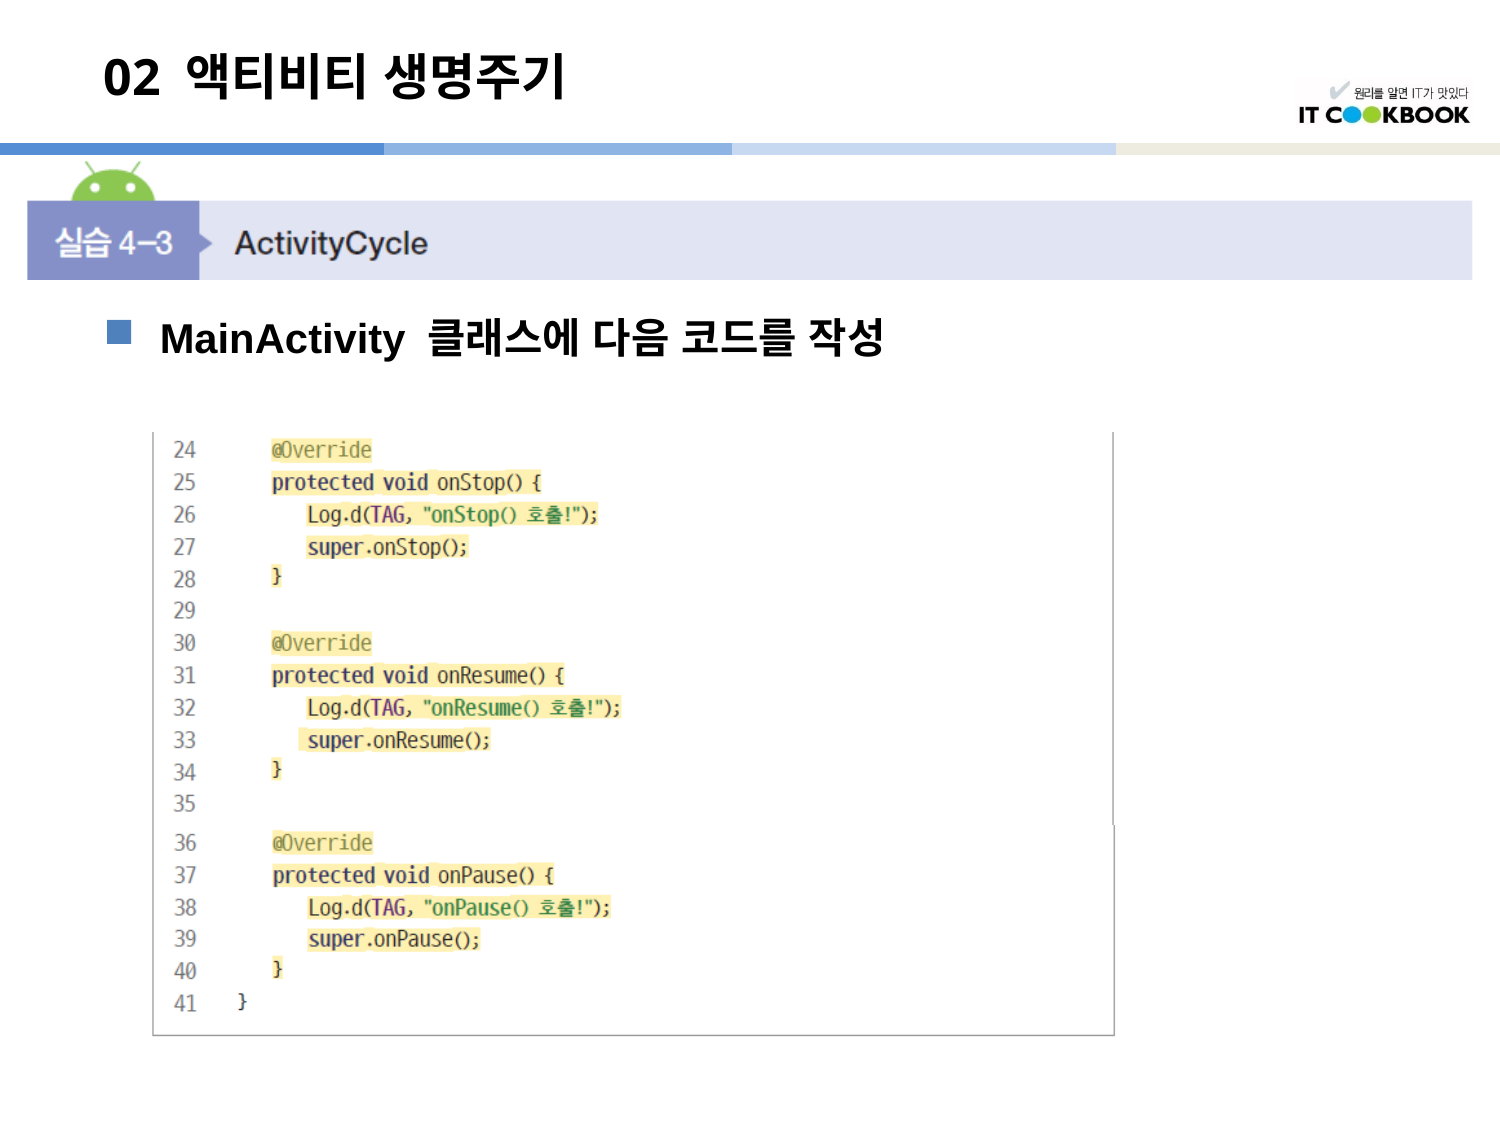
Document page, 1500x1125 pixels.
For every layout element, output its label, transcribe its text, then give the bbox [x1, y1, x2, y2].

text_box MainActivity 클래스에 다음 코드를 작성 [88, 289, 1436, 1083]
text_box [145, 432, 1129, 1044]
picture [26, 160, 1474, 280]
picture [1295, 78, 1473, 125]
title 02 액티비티 생명주기 [88, 30, 1436, 121]
